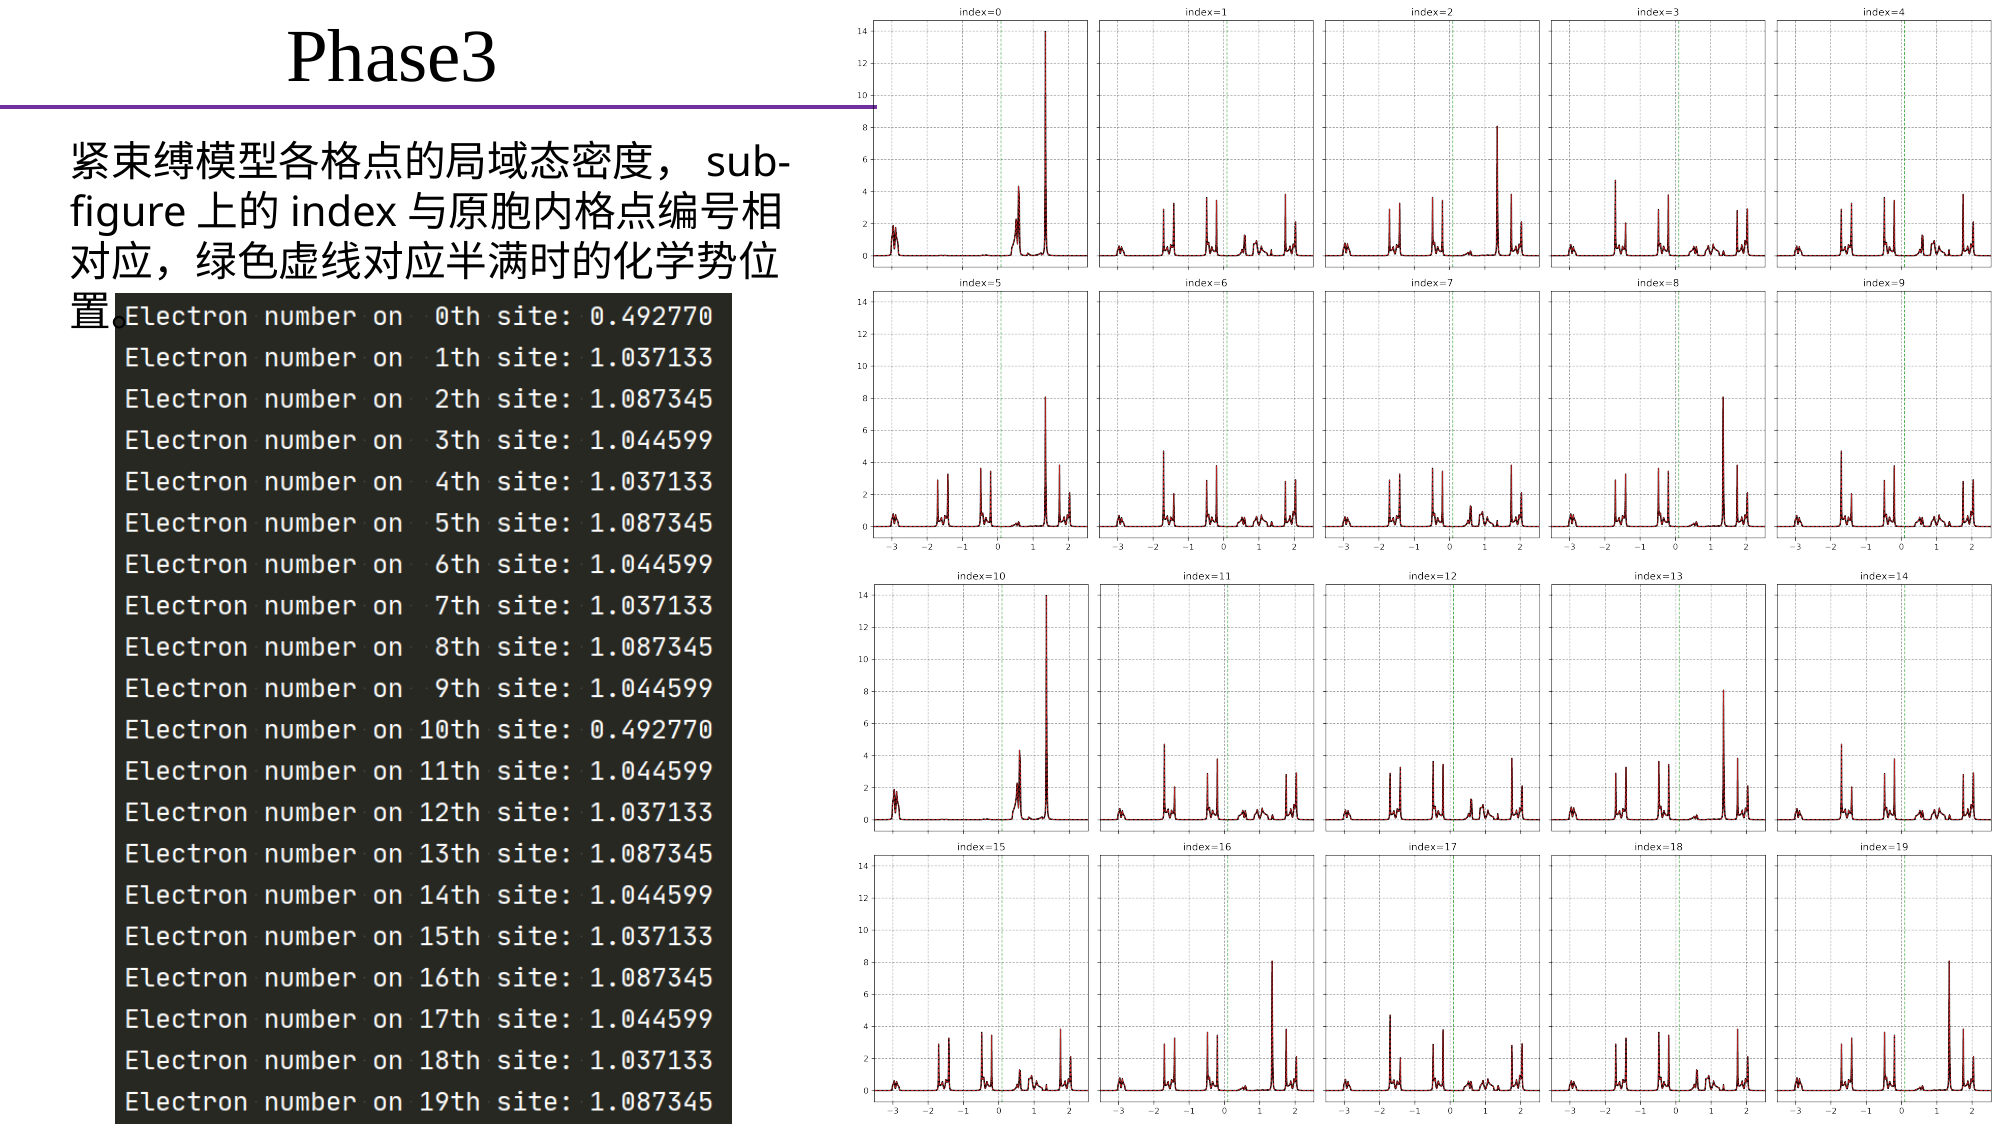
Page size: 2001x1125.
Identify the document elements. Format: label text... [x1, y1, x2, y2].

text_box 紧束缚模型各格点的局域态密度，sub-figure上的index与原胞内格点编号相对应，绿色虚线对应半满时的化学势位置。 [55, 127, 821, 342]
picture [848, 0, 2000, 561]
text_box Phase3 [0, 0, 784, 105]
picture [115, 293, 732, 1124]
picture [849, 563, 2000, 1125]
